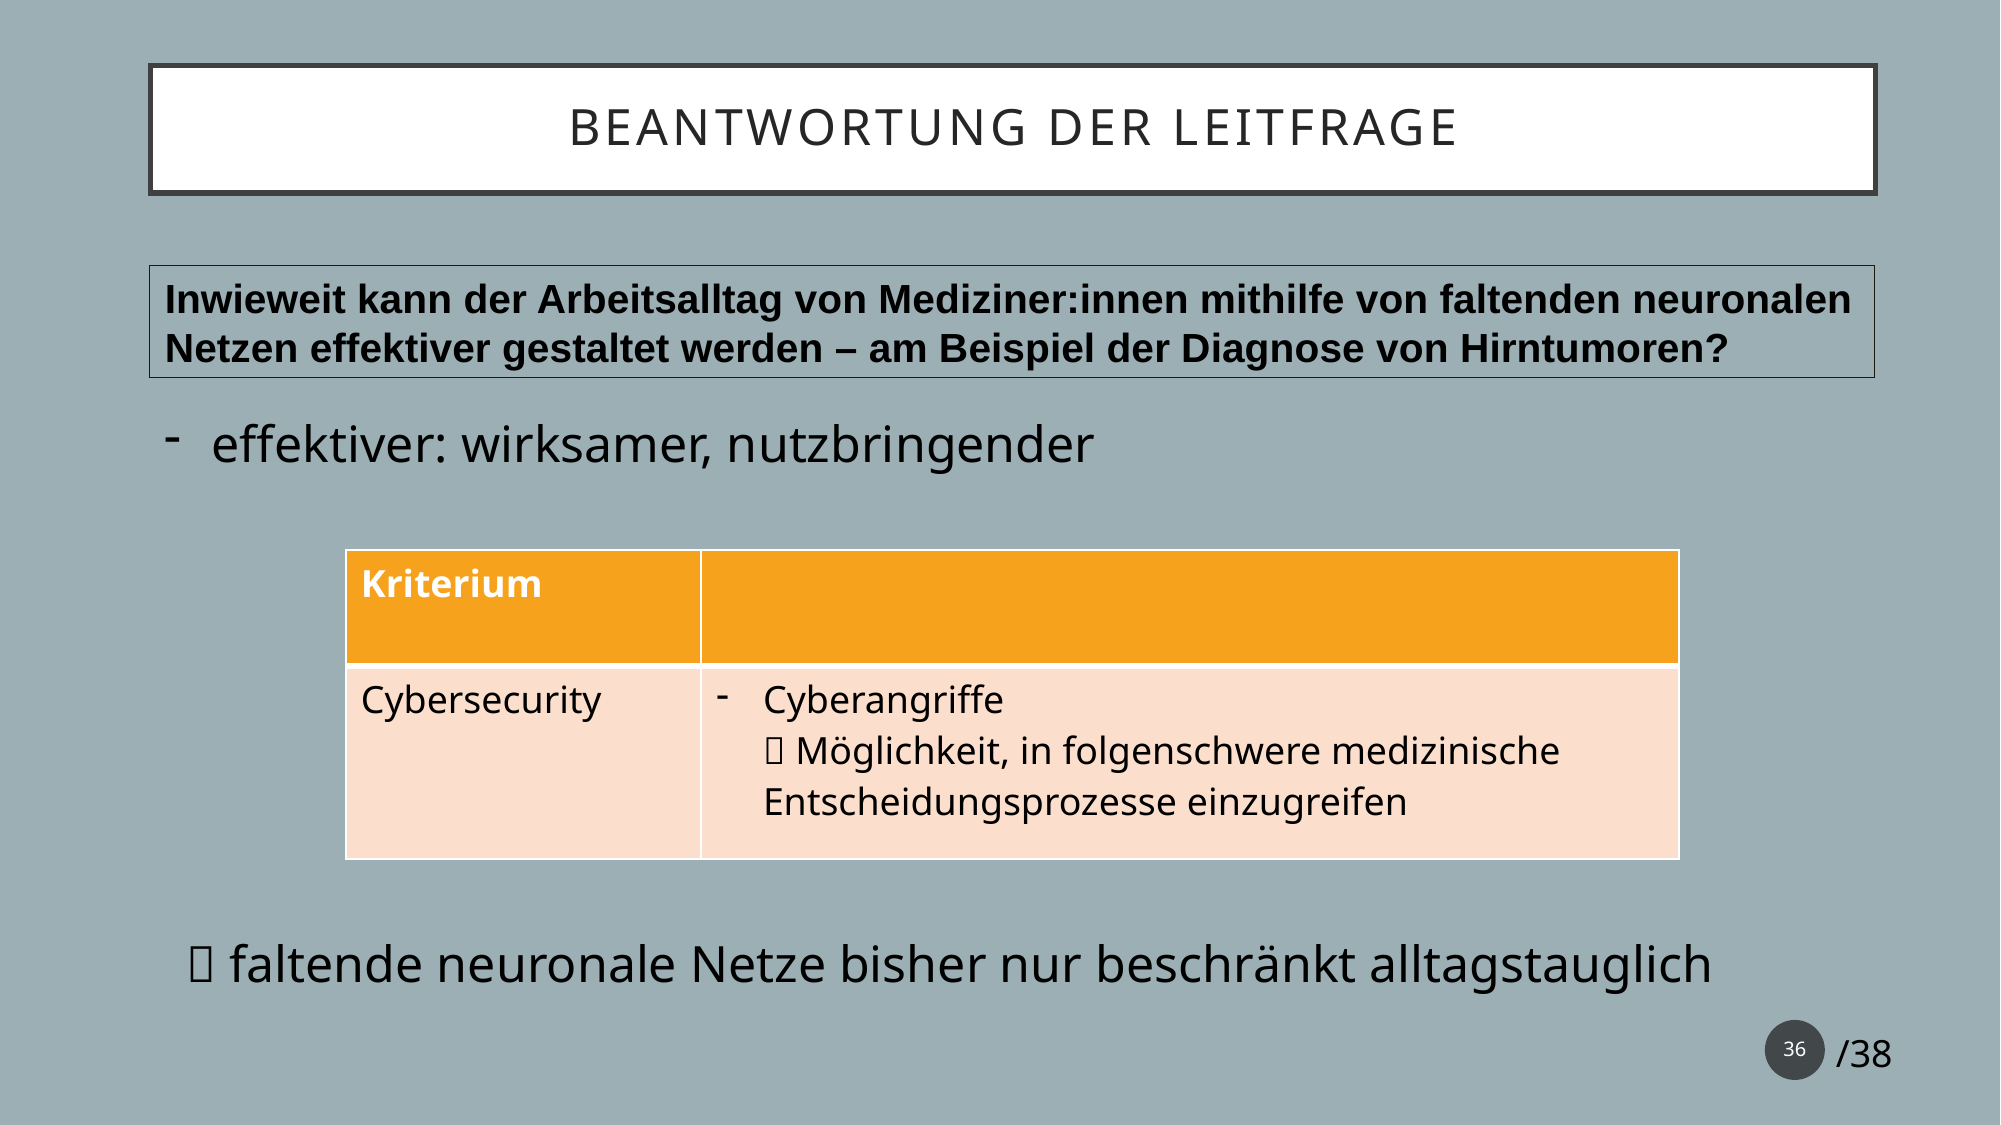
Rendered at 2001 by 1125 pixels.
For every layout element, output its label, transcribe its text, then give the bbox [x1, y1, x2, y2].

text_box effektiver: wirksamer, nutzbringender [149, 405, 1850, 481]
table_header [702, 551, 1678, 663]
text_box  faltende neuronale Netze bisher nur beschränkt alltagstauglich [171, 924, 1875, 1000]
table_cell Cyberangriffe  Möglichkeit, in folgenschwere medizinische Entscheidungsprozesse einzugreifen [702, 669, 1678, 858]
slide_number 36 [1764, 1019, 1825, 1080]
text_box Inwieweit kann der Arbeitsalltag von Mediziner:innen mithilfe von faltenden neuronalen Netzen effektiver gestaltet werden – am Beispiel der Diagnose von Hirntumoren? [149, 265, 1875, 378]
table_cell Cybersecurity [347, 669, 700, 858]
text_box Beantwortung der Leitfrage [150, 65, 1876, 193]
table_header Kriterium [347, 551, 700, 663]
